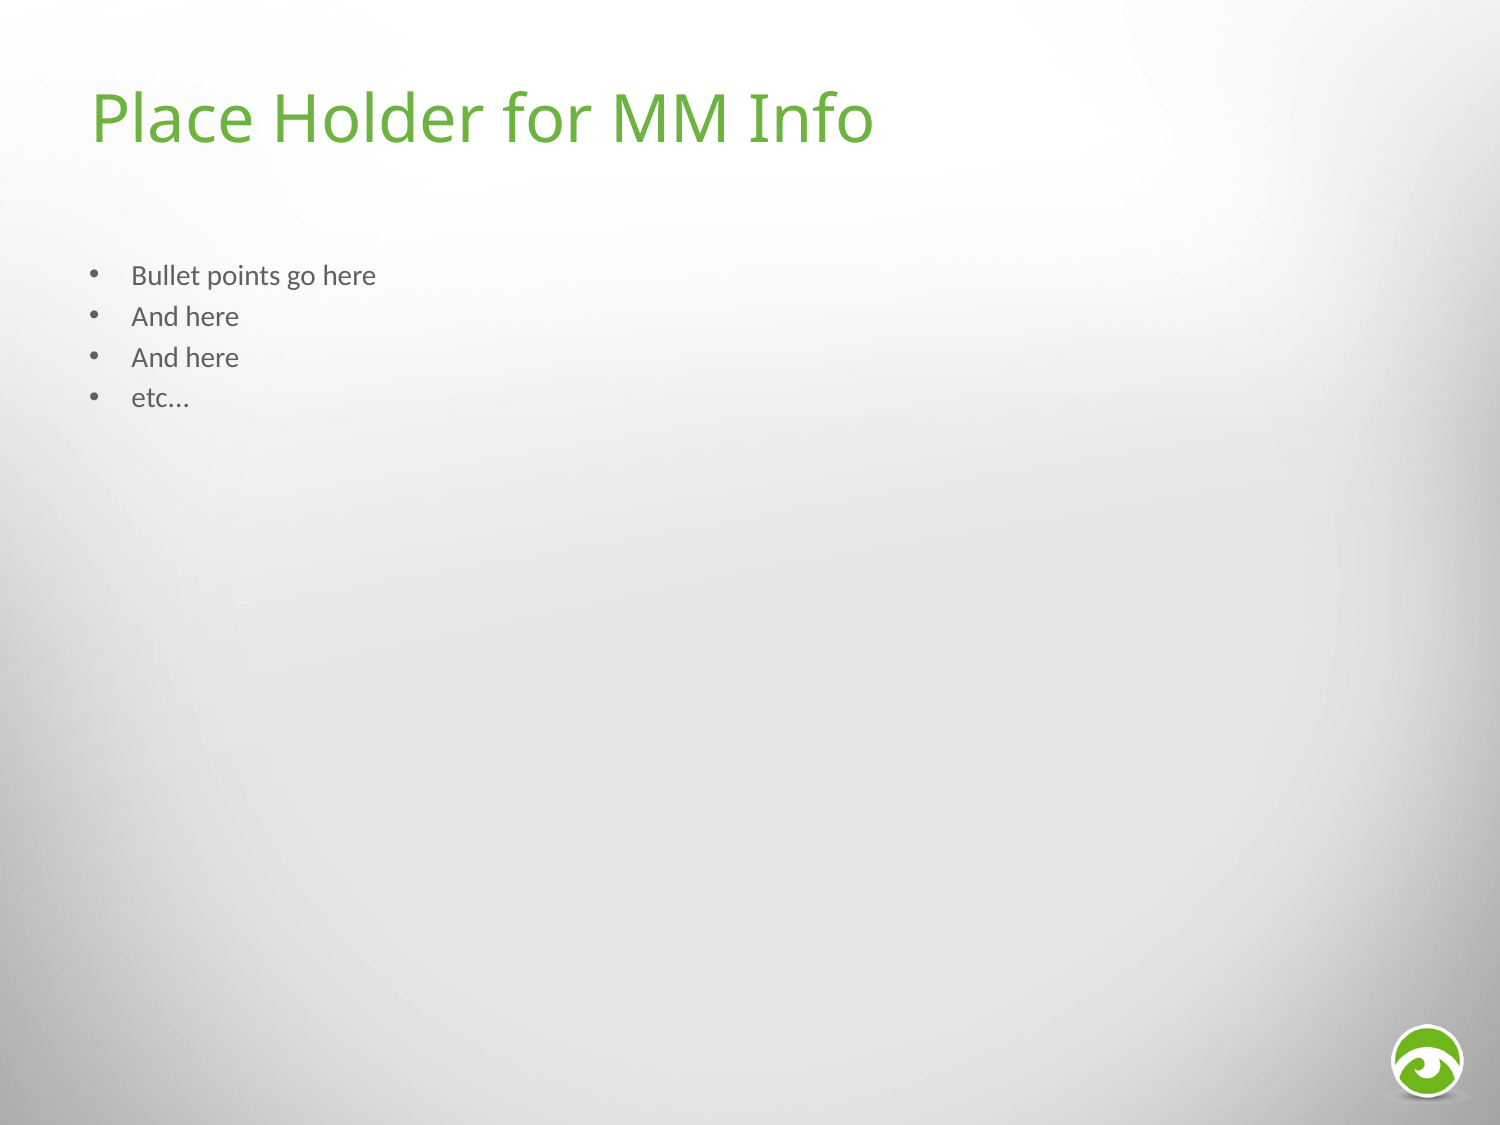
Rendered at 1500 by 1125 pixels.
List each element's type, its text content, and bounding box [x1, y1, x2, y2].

title Place Holder for MM Info [75, 67, 1425, 178]
list Bullet points go here And here And here etc... [74, 248, 1425, 976]
picture [0, 0, 1500, 1125]
